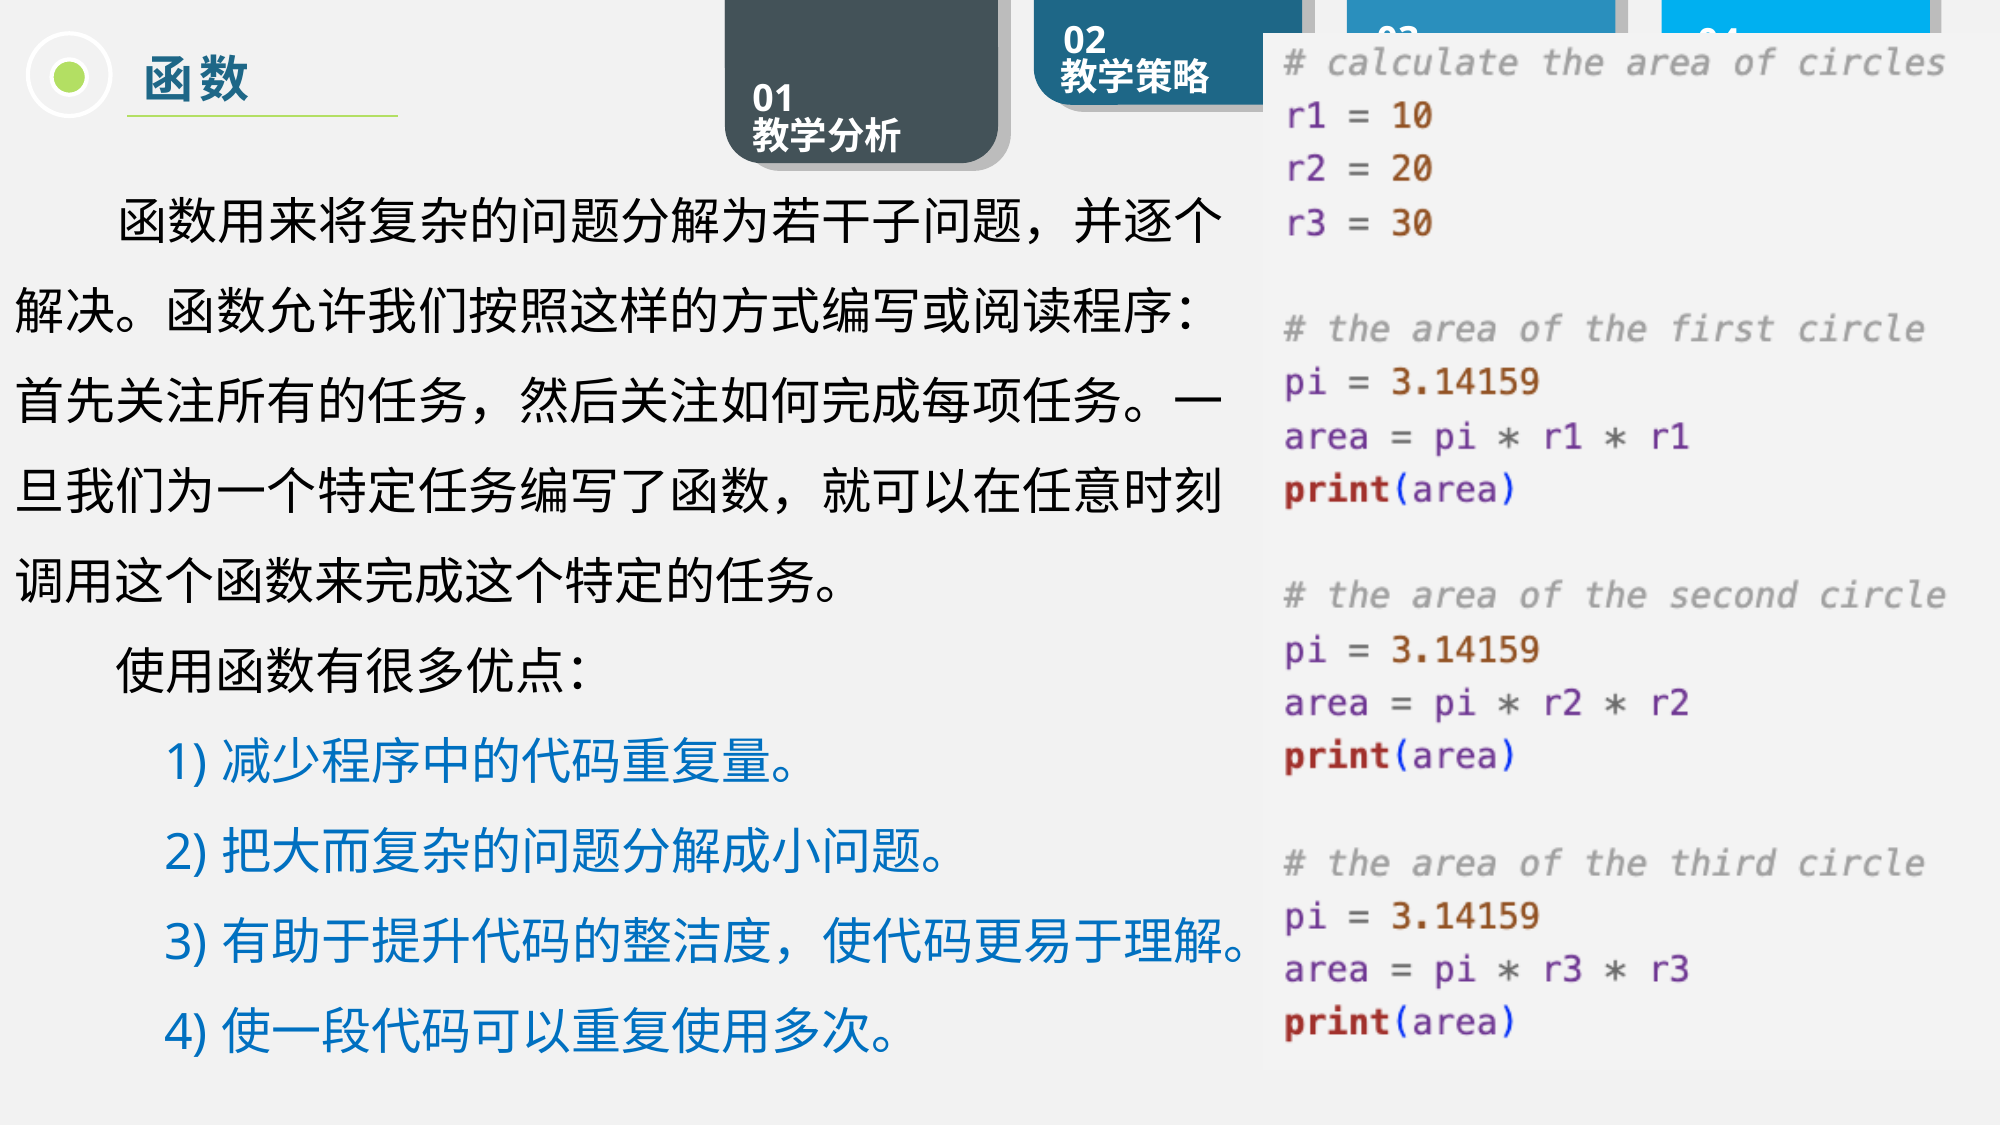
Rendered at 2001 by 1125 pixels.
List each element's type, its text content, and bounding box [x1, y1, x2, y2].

text_box 函数 [128, 40, 1155, 115]
text_box 函数用来将复杂的问题分解为若干子问题，并逐个解决。函数允许我们按照这样的方式编写或阅读程序：首先关注所有的任务，然后关注如何完成每项任务。一旦我们为一个特定任务编写了函数，就可以在任意时刻调用这个函数来完成这个特定的任务。 使用函数有很多优点： 减少程序中的代码重复量。 把大而复杂的问题分解成小问题。 有助于提升代码的整洁度，使代码更易于理解。 使一段代码可以重复使用多次。 [0, 152, 1240, 1068]
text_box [27, 33, 111, 117]
picture [1262, 32, 2000, 1071]
